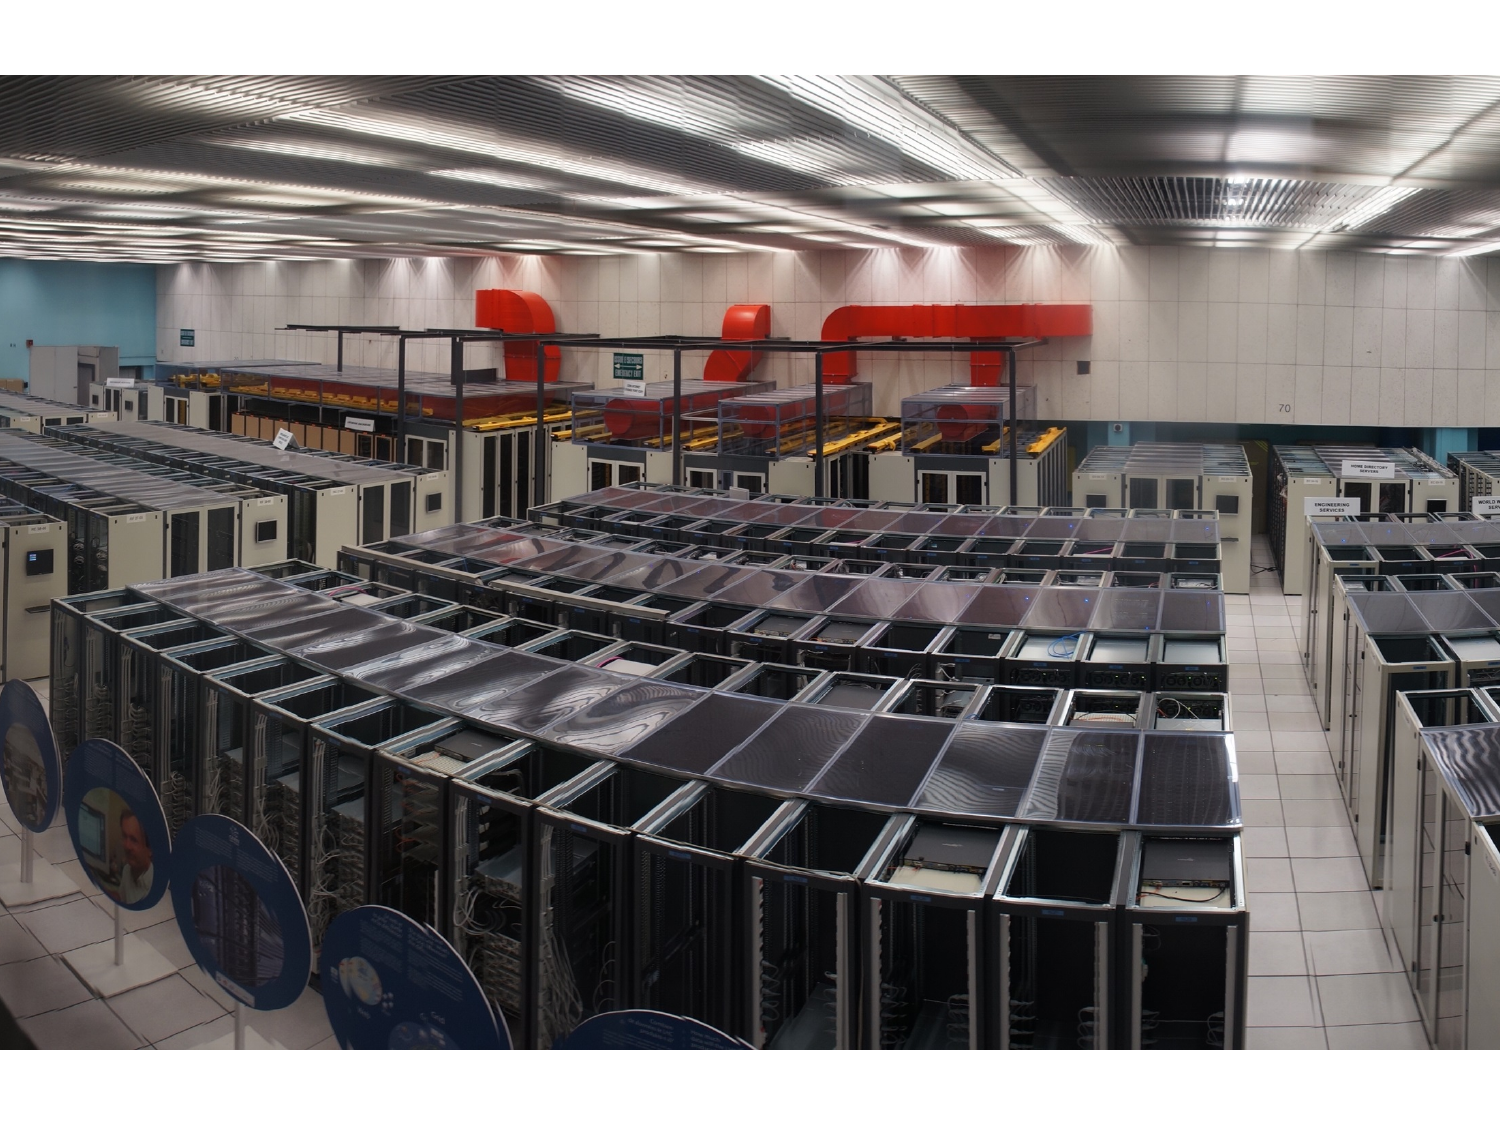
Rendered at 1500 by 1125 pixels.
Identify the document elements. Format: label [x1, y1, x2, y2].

picture [0, 74, 1500, 1051]
